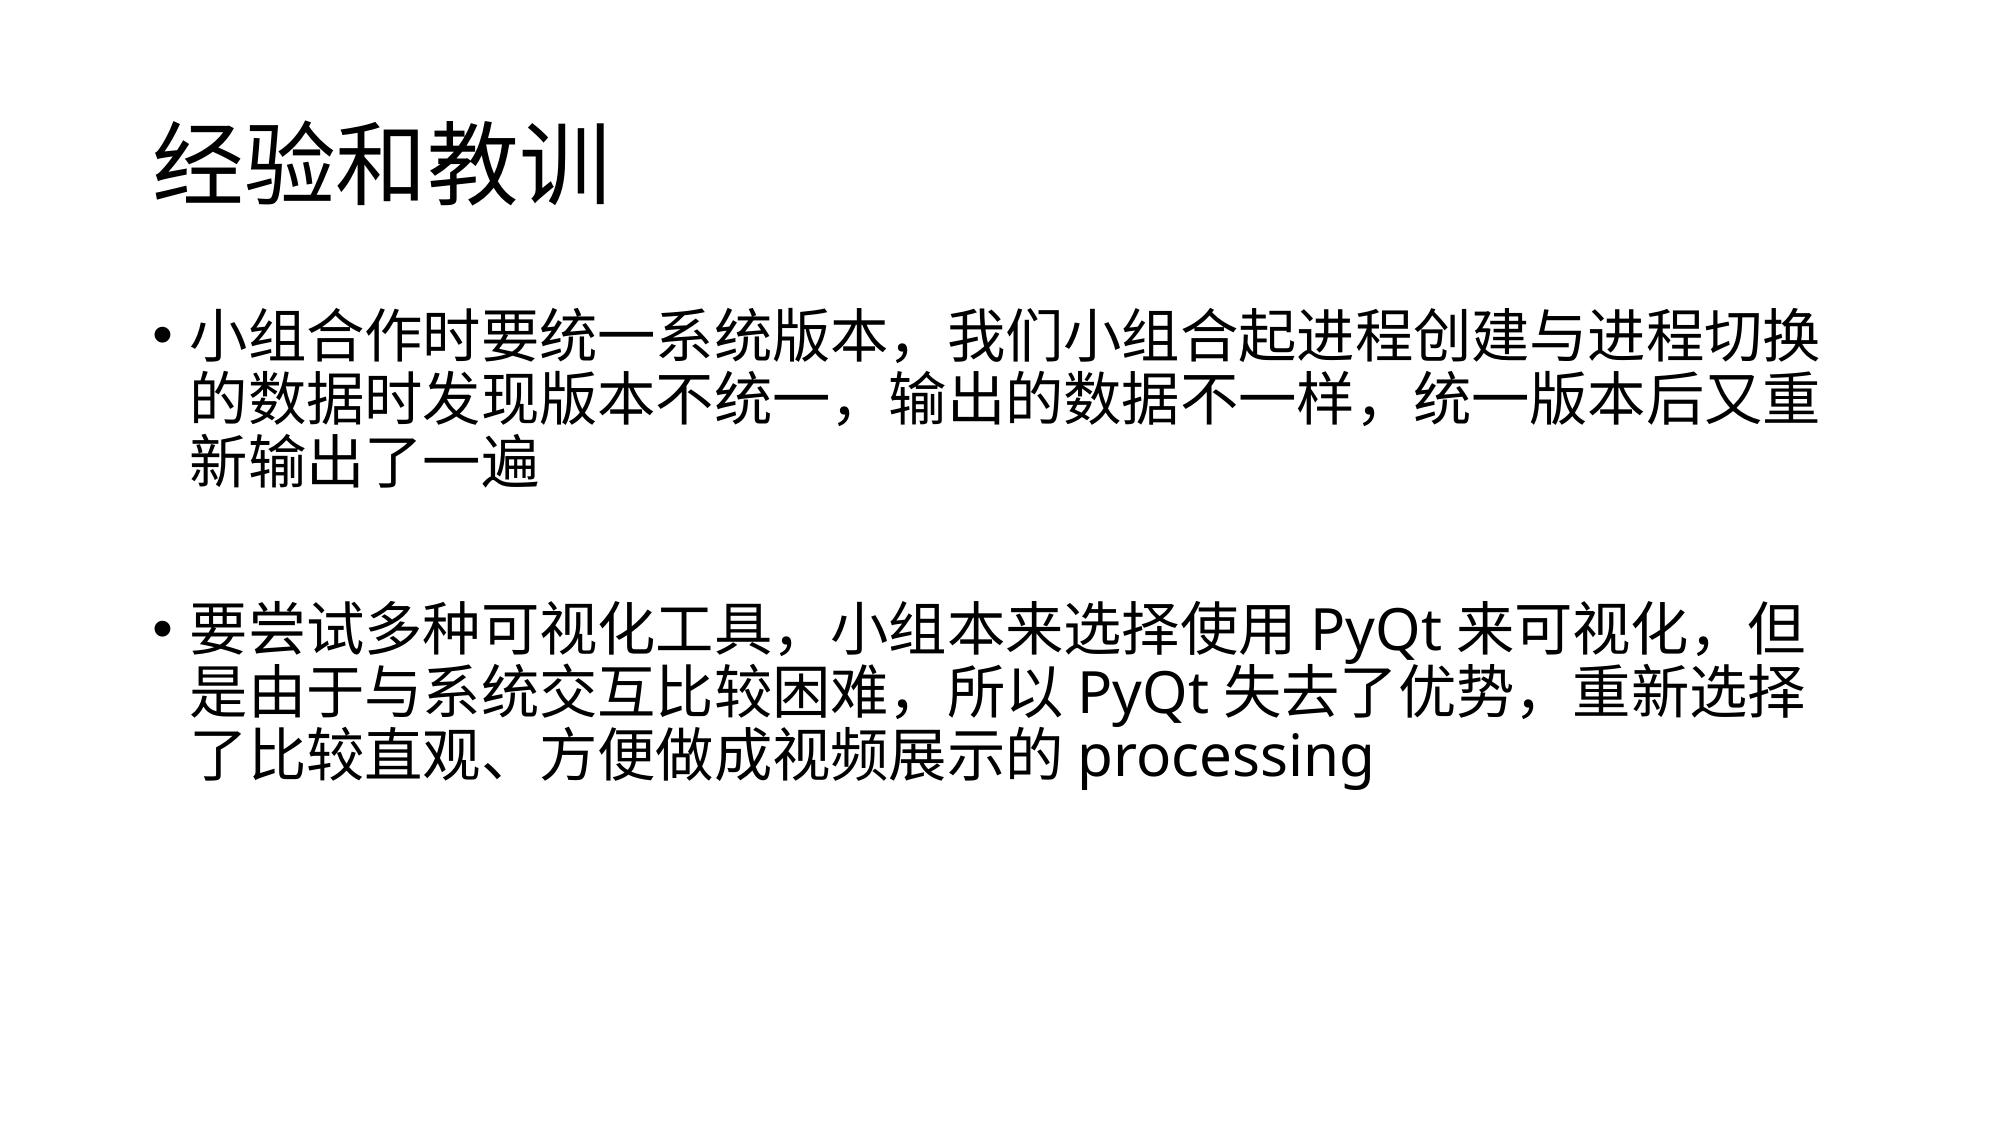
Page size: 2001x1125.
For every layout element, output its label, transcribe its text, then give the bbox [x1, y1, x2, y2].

list 小组合作时要统一系统版本，我们小组合起进程创建与进程切换的数据时发现版本不统一，输出的数据不一样，统一版本后又重新输出了一遍 要尝试多种可视化工具，小组本来选择使用PyQt来可视化，但是由于与系统交互比较困难，所以PyQt失去了优势，重新选择了比较直观、方便做成视频展示的processing [137, 299, 1863, 1014]
title 经验和教训 [137, 59, 1863, 278]
